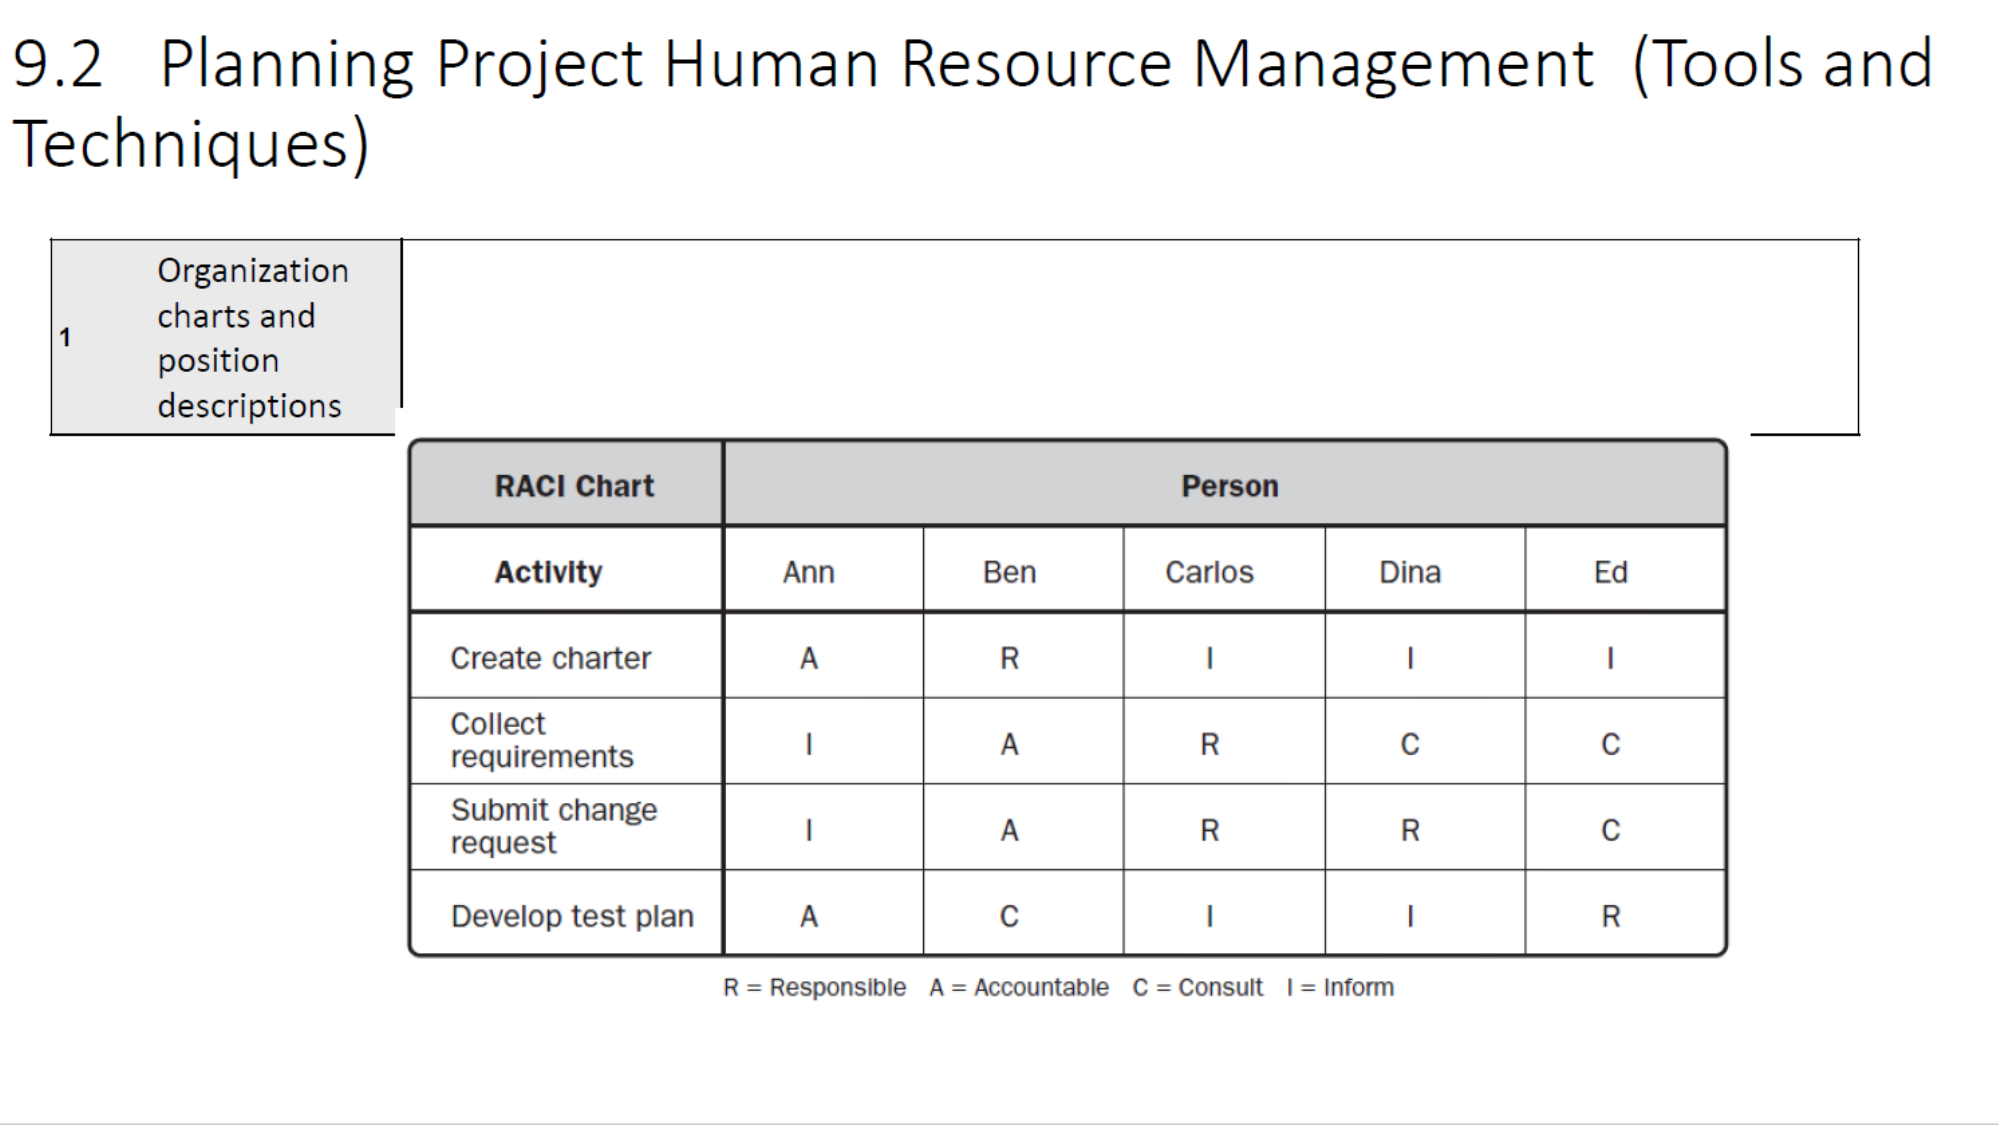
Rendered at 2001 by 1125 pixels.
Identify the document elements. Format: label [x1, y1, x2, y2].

list [0, 0, 2000, 1125]
